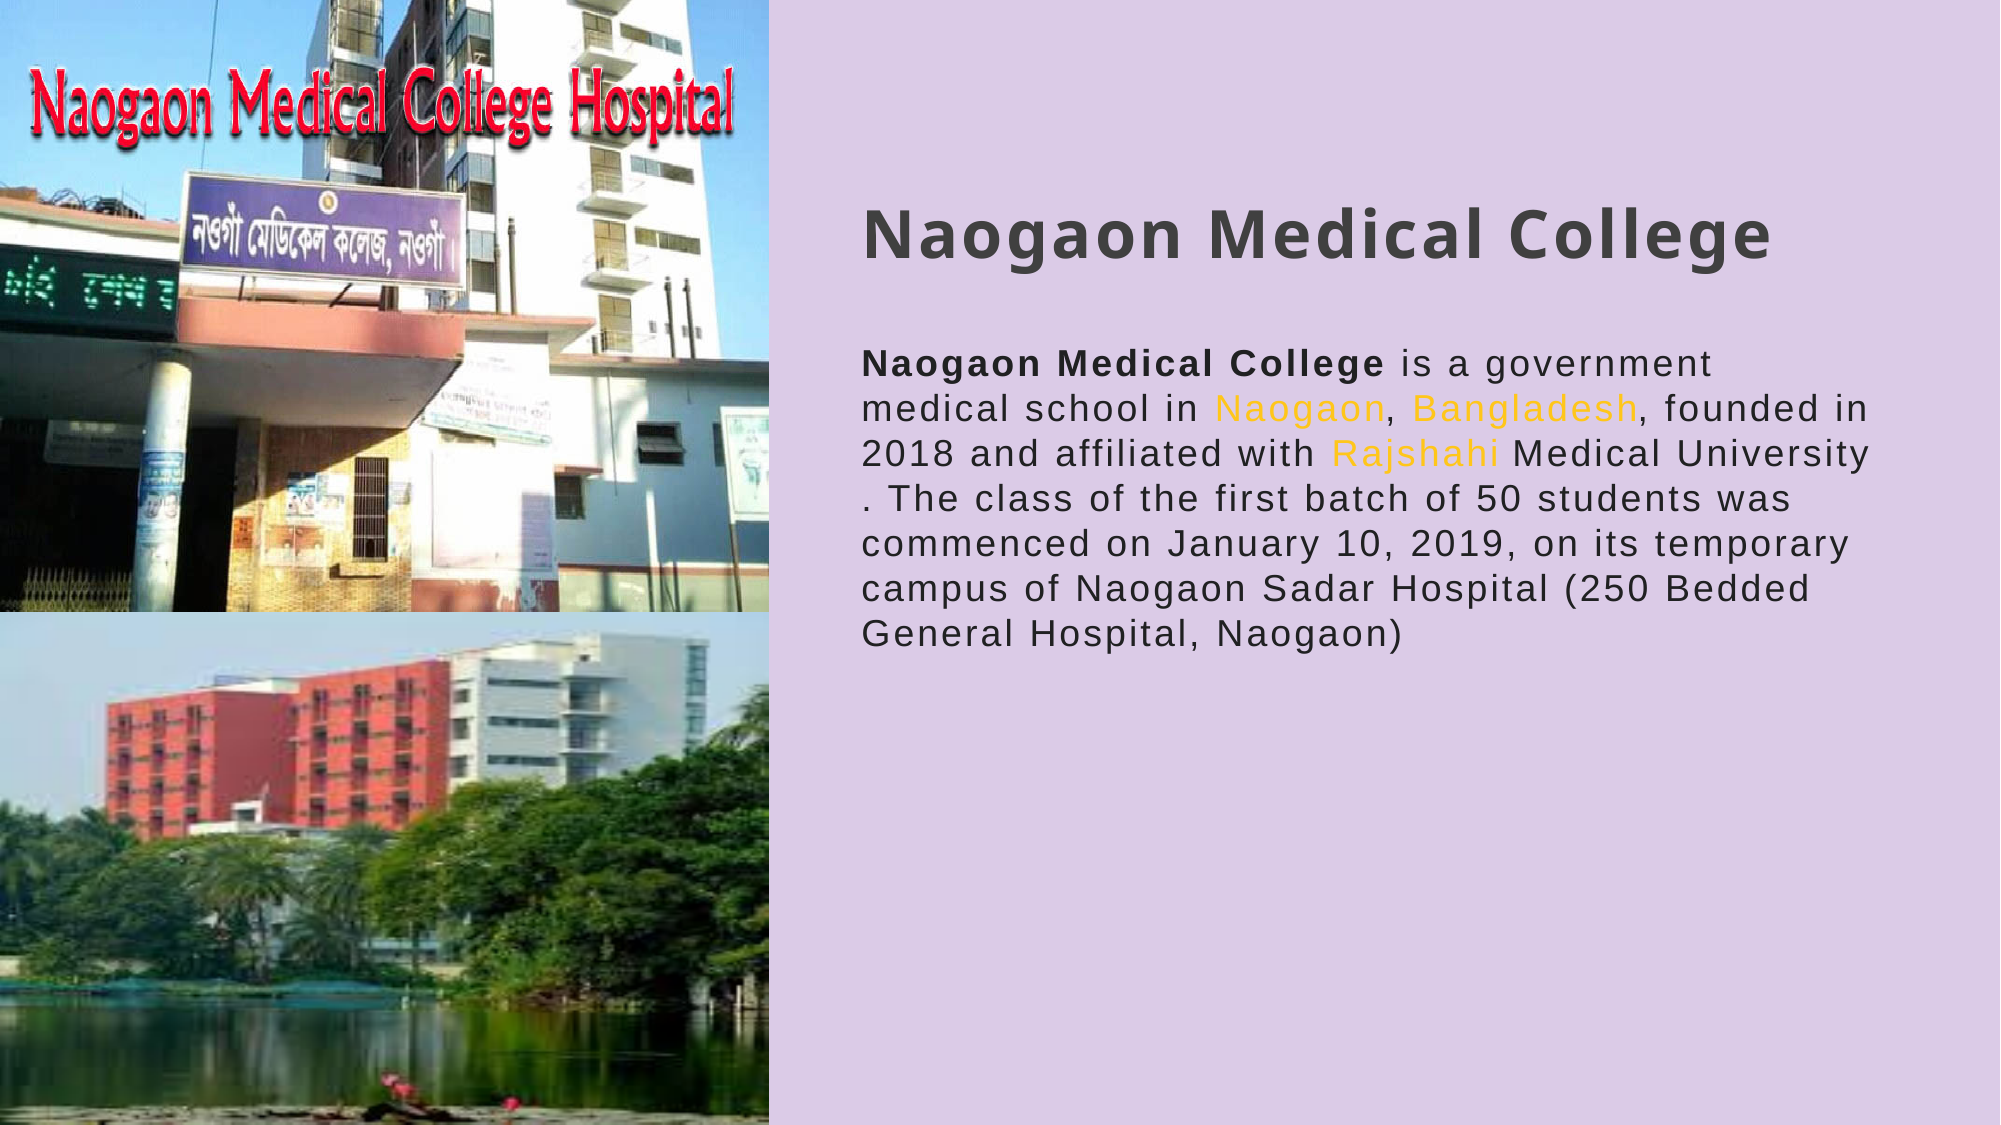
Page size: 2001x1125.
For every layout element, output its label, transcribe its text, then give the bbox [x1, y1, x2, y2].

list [0, 0, 769, 612]
picture [0, 612, 769, 1125]
title Naogaon Medical College [843, 27, 1895, 287]
list Naogaon Medical College is a government medical school in Naogaon, Bangladesh, founded in 2018 and affiliated with Rajshahi Medical University. The class of the first batch of 50 students was commenced on January 10, 2019, on its temporary campus of Naogaon Sadar Hospital (250 Bedded General Hospital, Naogaon) [843, 321, 1895, 1005]
